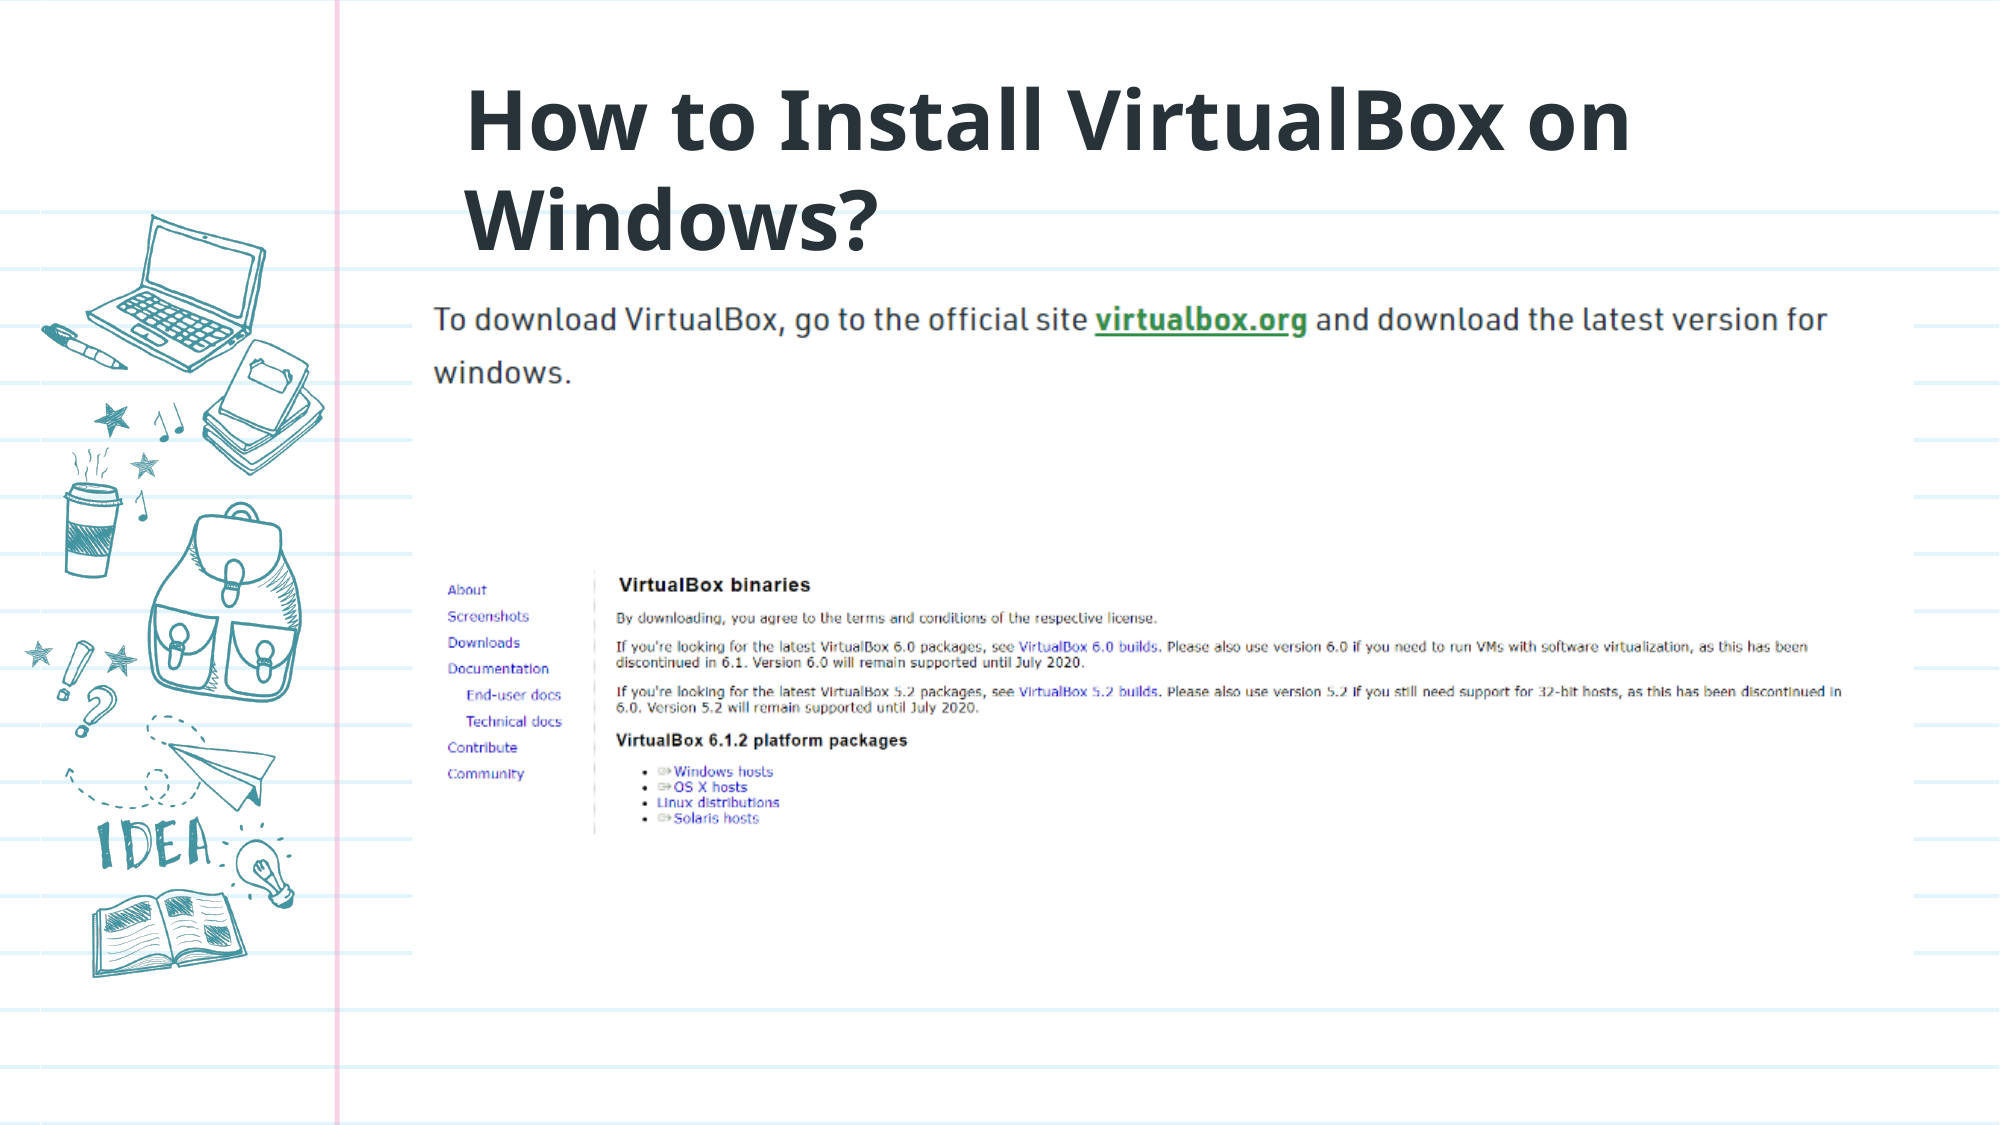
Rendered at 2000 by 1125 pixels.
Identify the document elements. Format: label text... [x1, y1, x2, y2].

title How to Install VirtualBox on Windows? [444, 56, 1882, 220]
picture [24, 214, 325, 978]
picture [412, 274, 1914, 1005]
